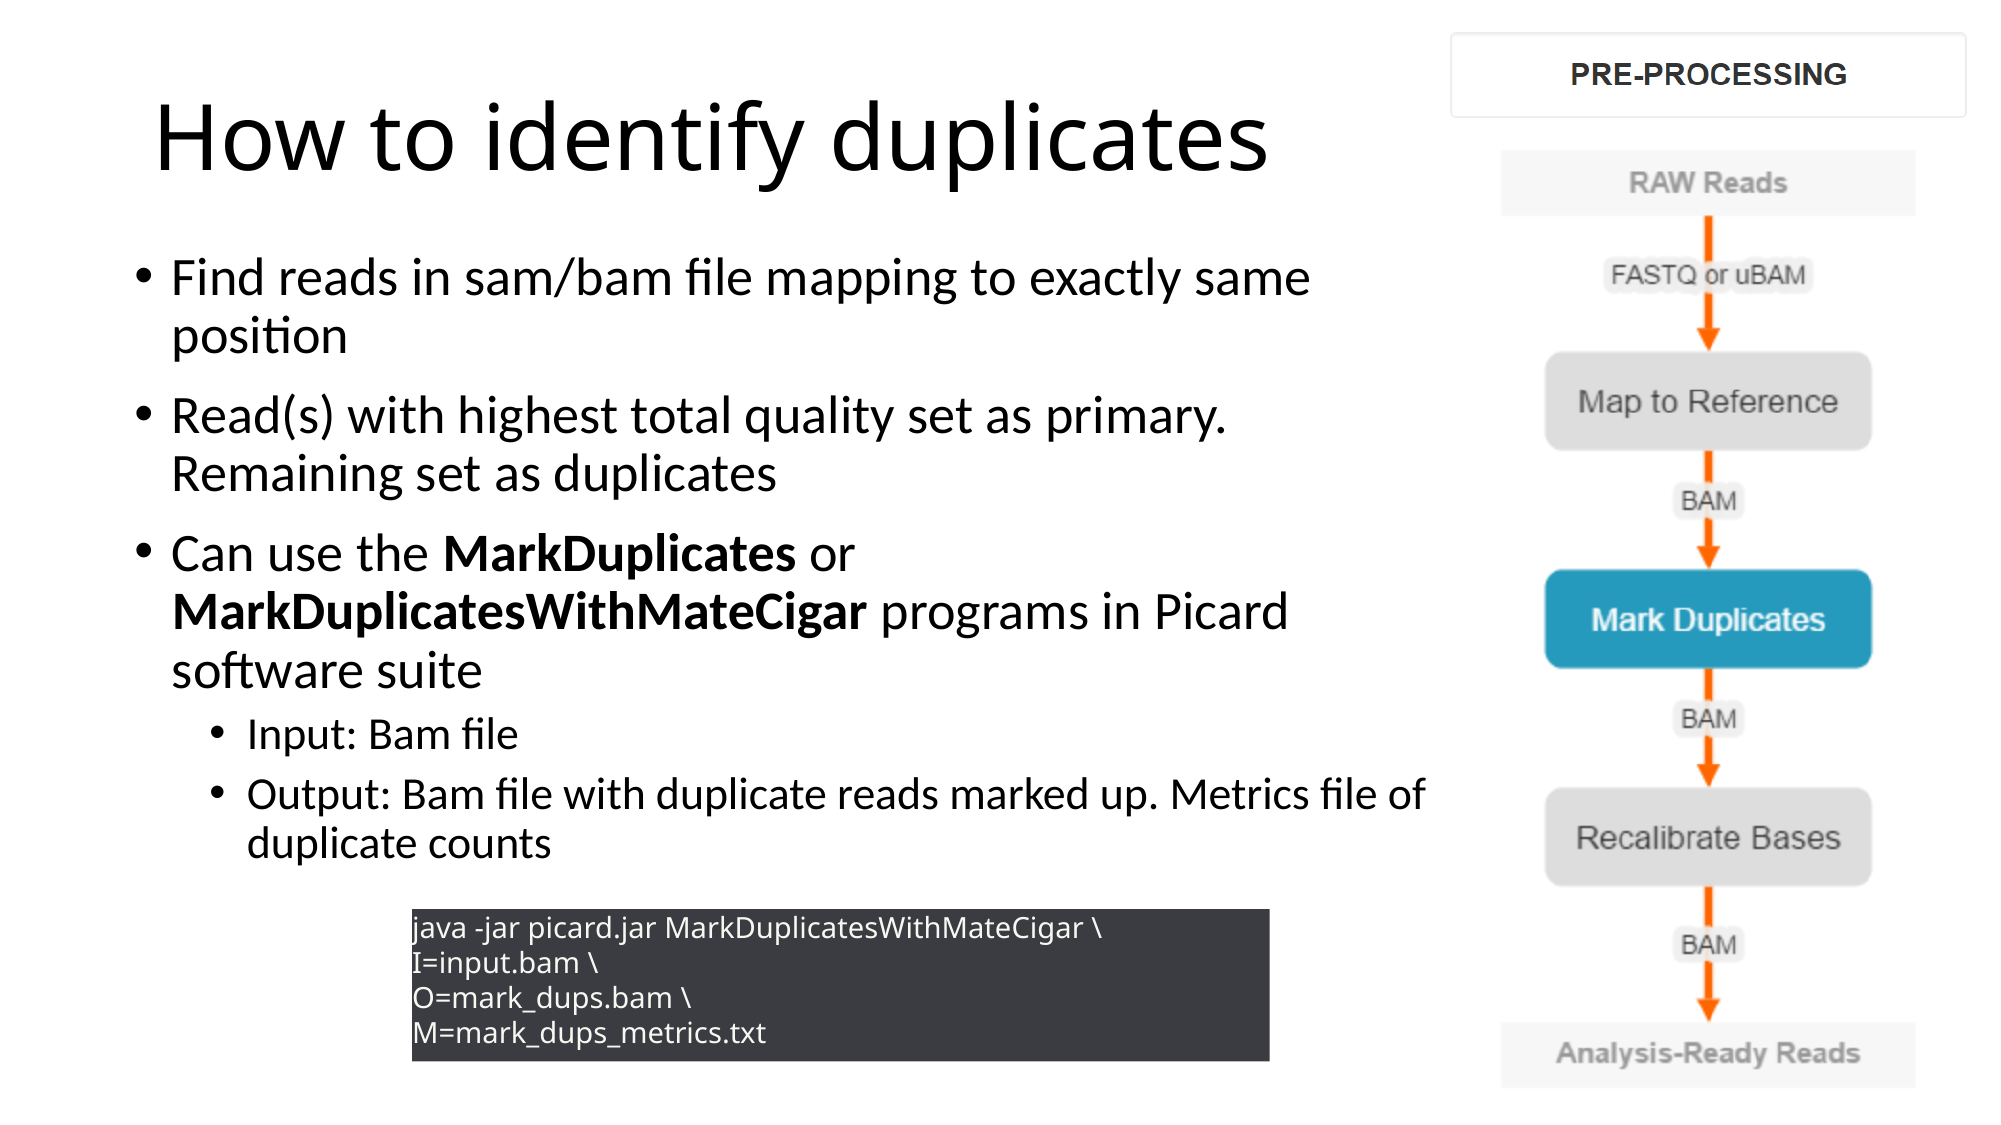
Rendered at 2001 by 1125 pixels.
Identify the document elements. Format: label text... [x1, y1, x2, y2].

text_box java -jar picard.jar MarkDuplicatesWithMateCigar \ I=input.bam \ O=mark_dups.bam \ M=mark_dups_metrics.txt [412, 909, 1270, 1062]
title How to identify duplicates [137, 31, 1442, 241]
picture [1442, 18, 1981, 1114]
list Find reads in sam/bam file mapping to exactly same position Read(s) with highest total quality set as primary. Remaining set as duplicates Can use the MarkDuplicates or MarkDuplicatesWithMateCigar programs in Picard software suite Input: Bam file Output: Bam file with duplicate reads marked up. Metrics file of duplicate counts [119, 241, 1442, 956]
